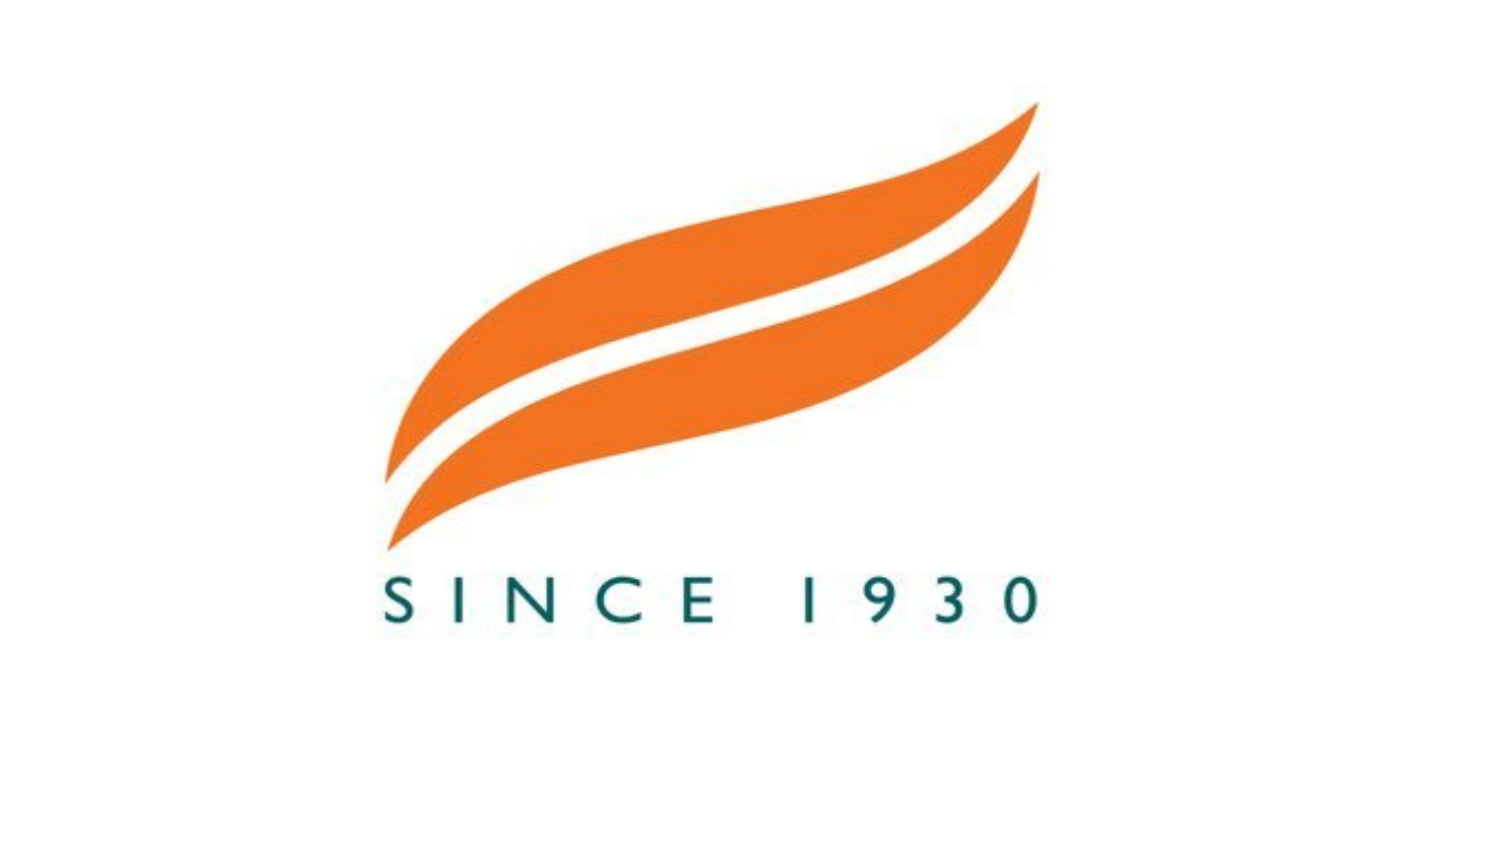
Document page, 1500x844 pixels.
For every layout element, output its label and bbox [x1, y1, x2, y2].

picture [345, 64, 1067, 693]
